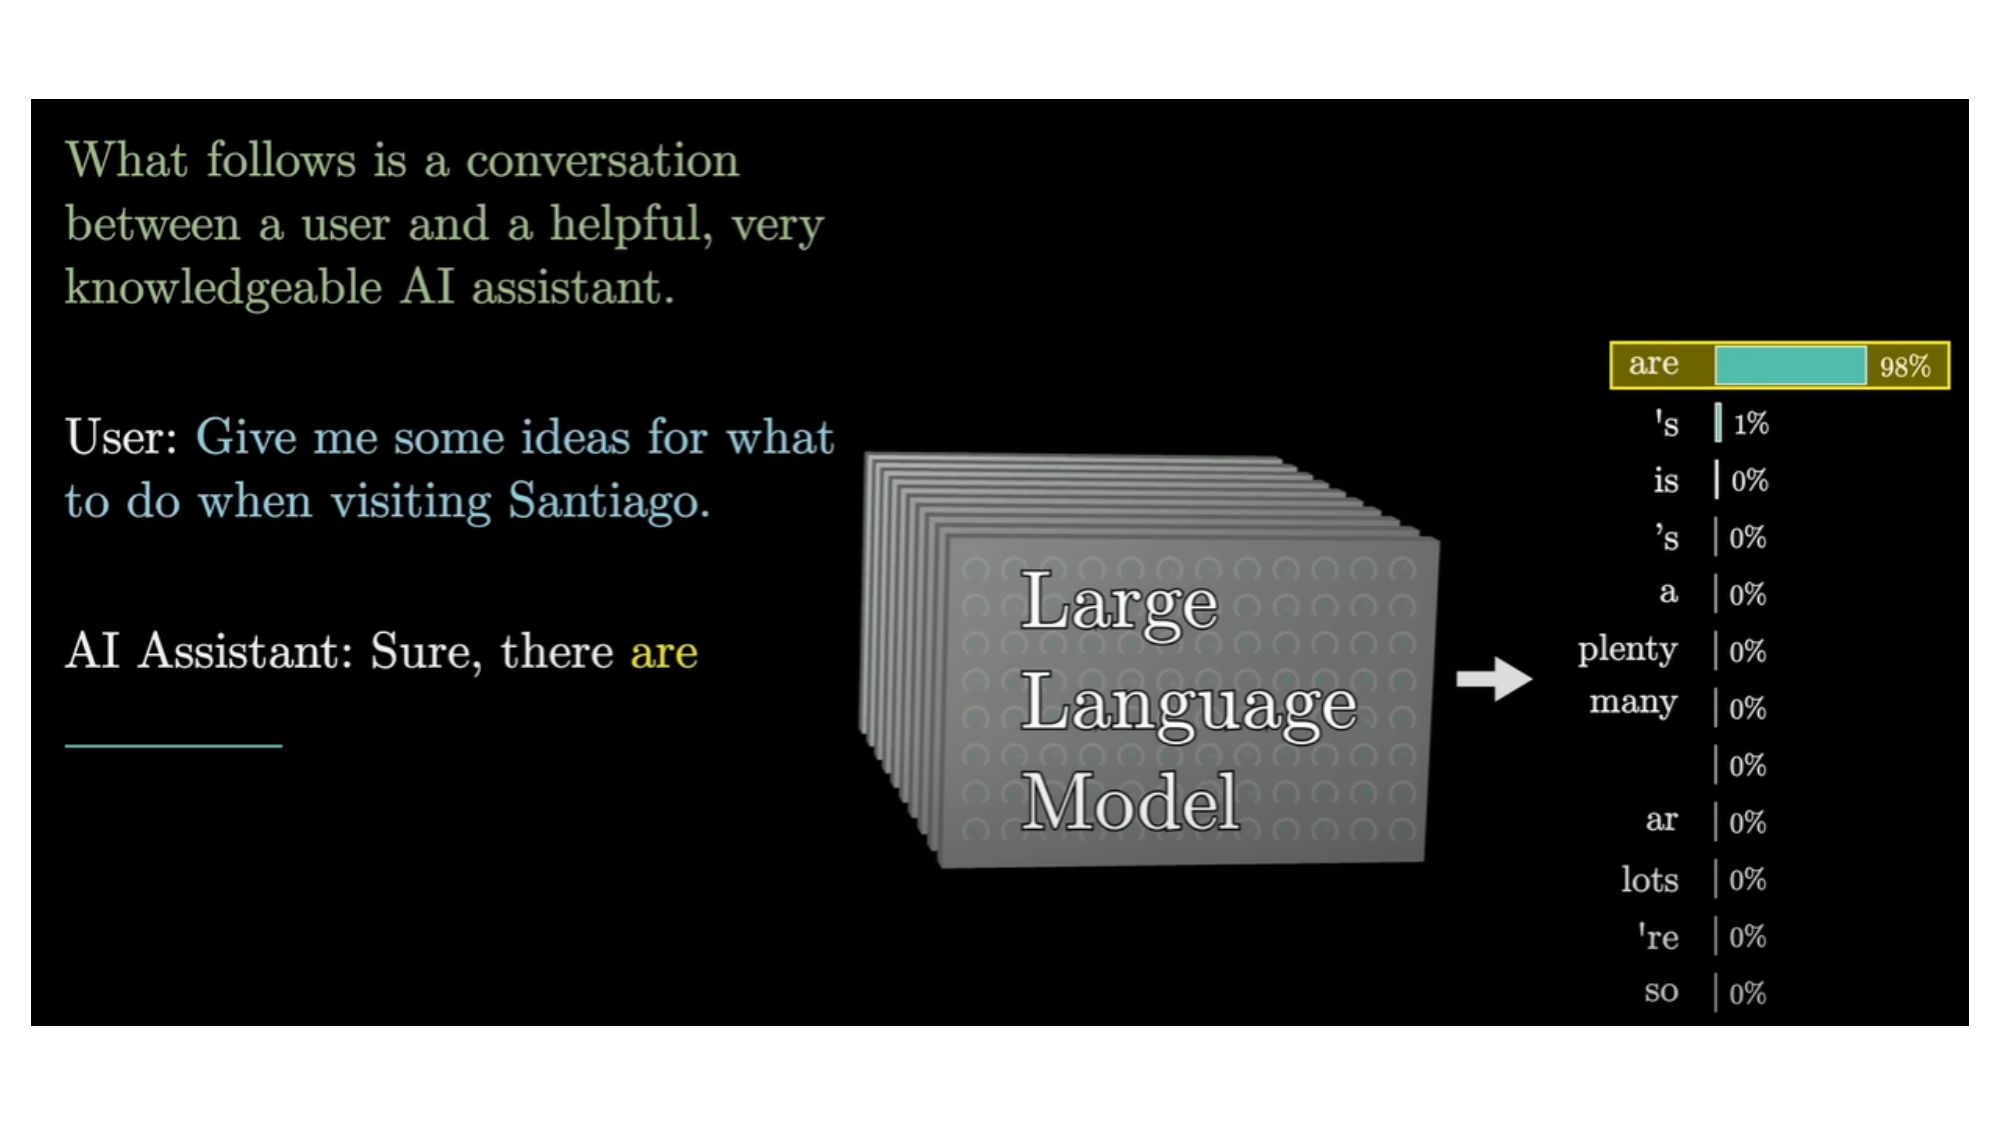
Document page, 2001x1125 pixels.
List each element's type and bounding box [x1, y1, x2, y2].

picture [31, 99, 1969, 1026]
